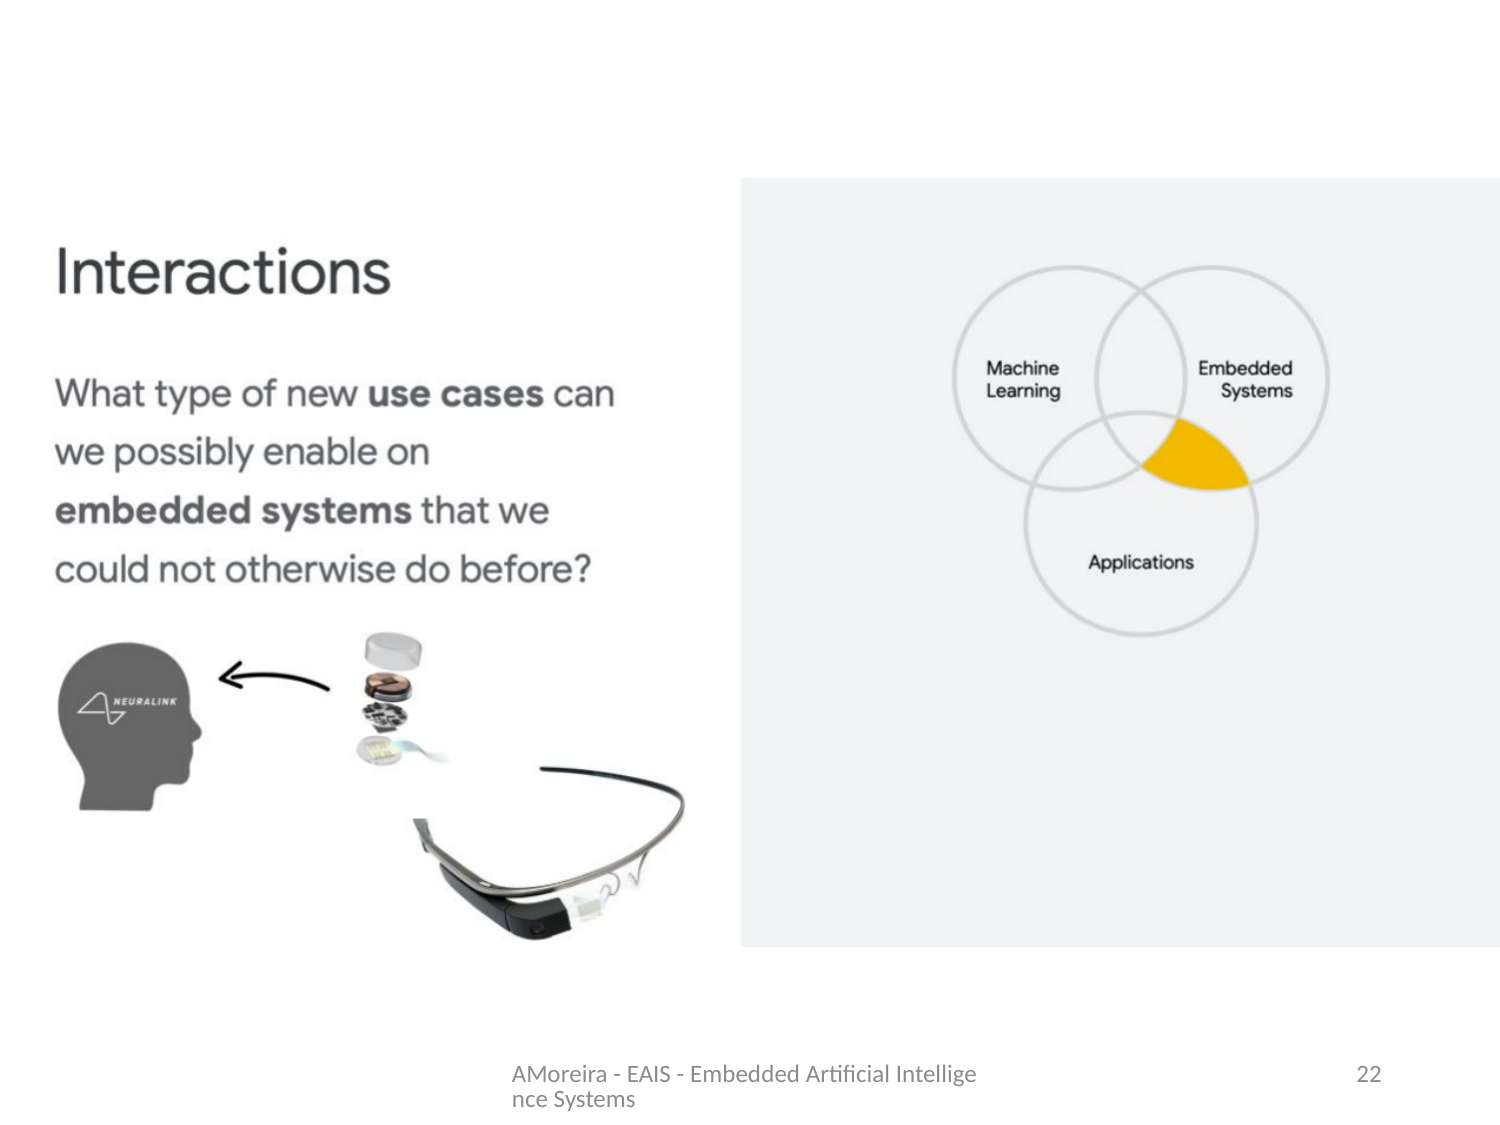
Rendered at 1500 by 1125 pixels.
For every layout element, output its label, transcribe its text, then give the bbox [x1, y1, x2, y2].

picture [0, 178, 1500, 947]
footer AMoreira - EAIS - Embedded Artificial Intelligence Systems [496, 1042, 1004, 1103]
slide_number 22 [1059, 1042, 1397, 1103]
